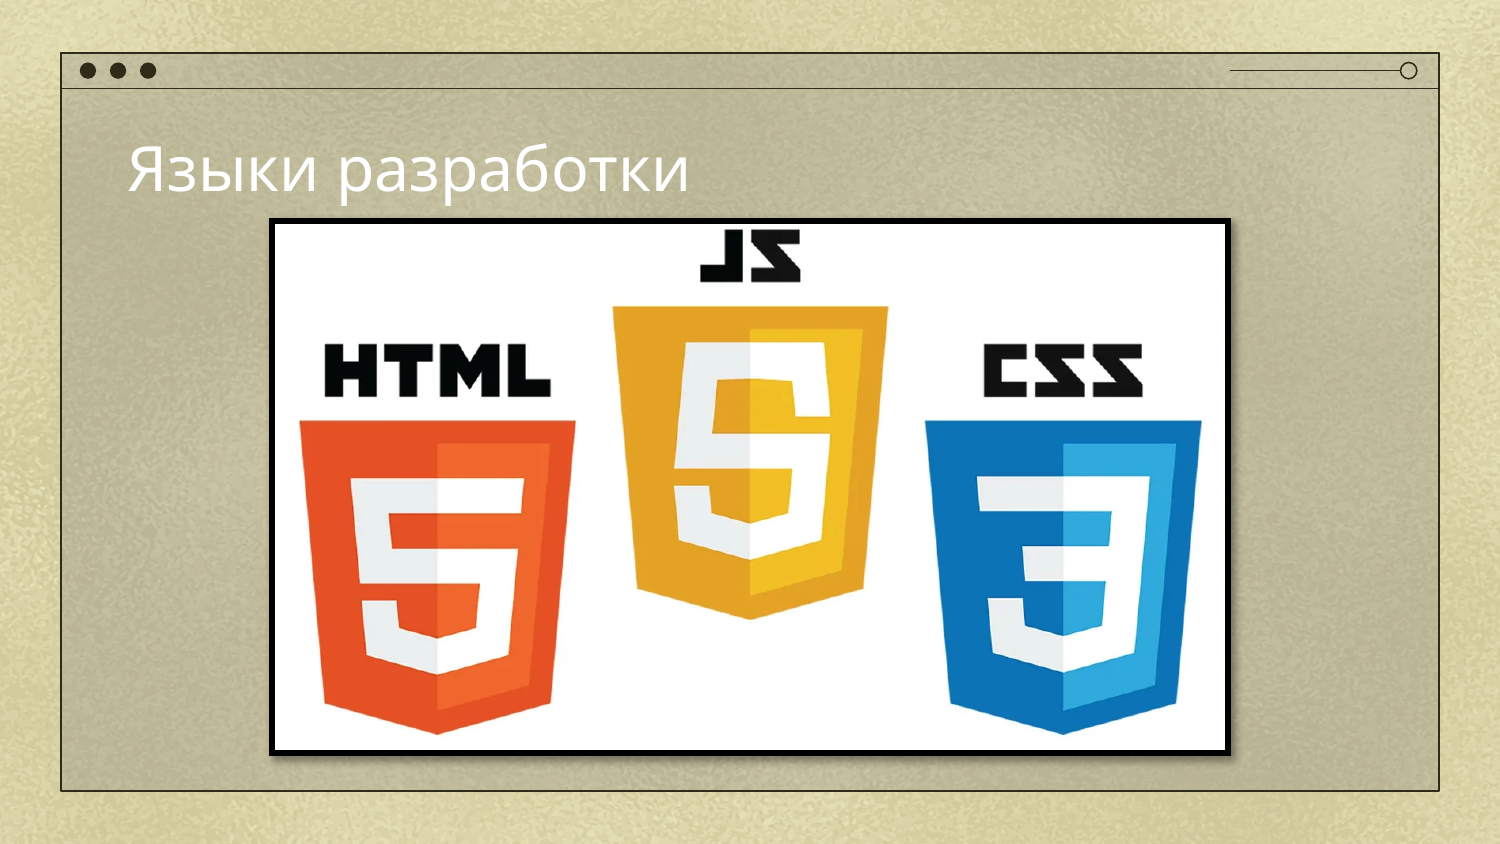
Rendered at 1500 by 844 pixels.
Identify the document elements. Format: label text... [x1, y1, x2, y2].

title Языки разработки [112, 58, 937, 276]
picture [274, 223, 1225, 751]
